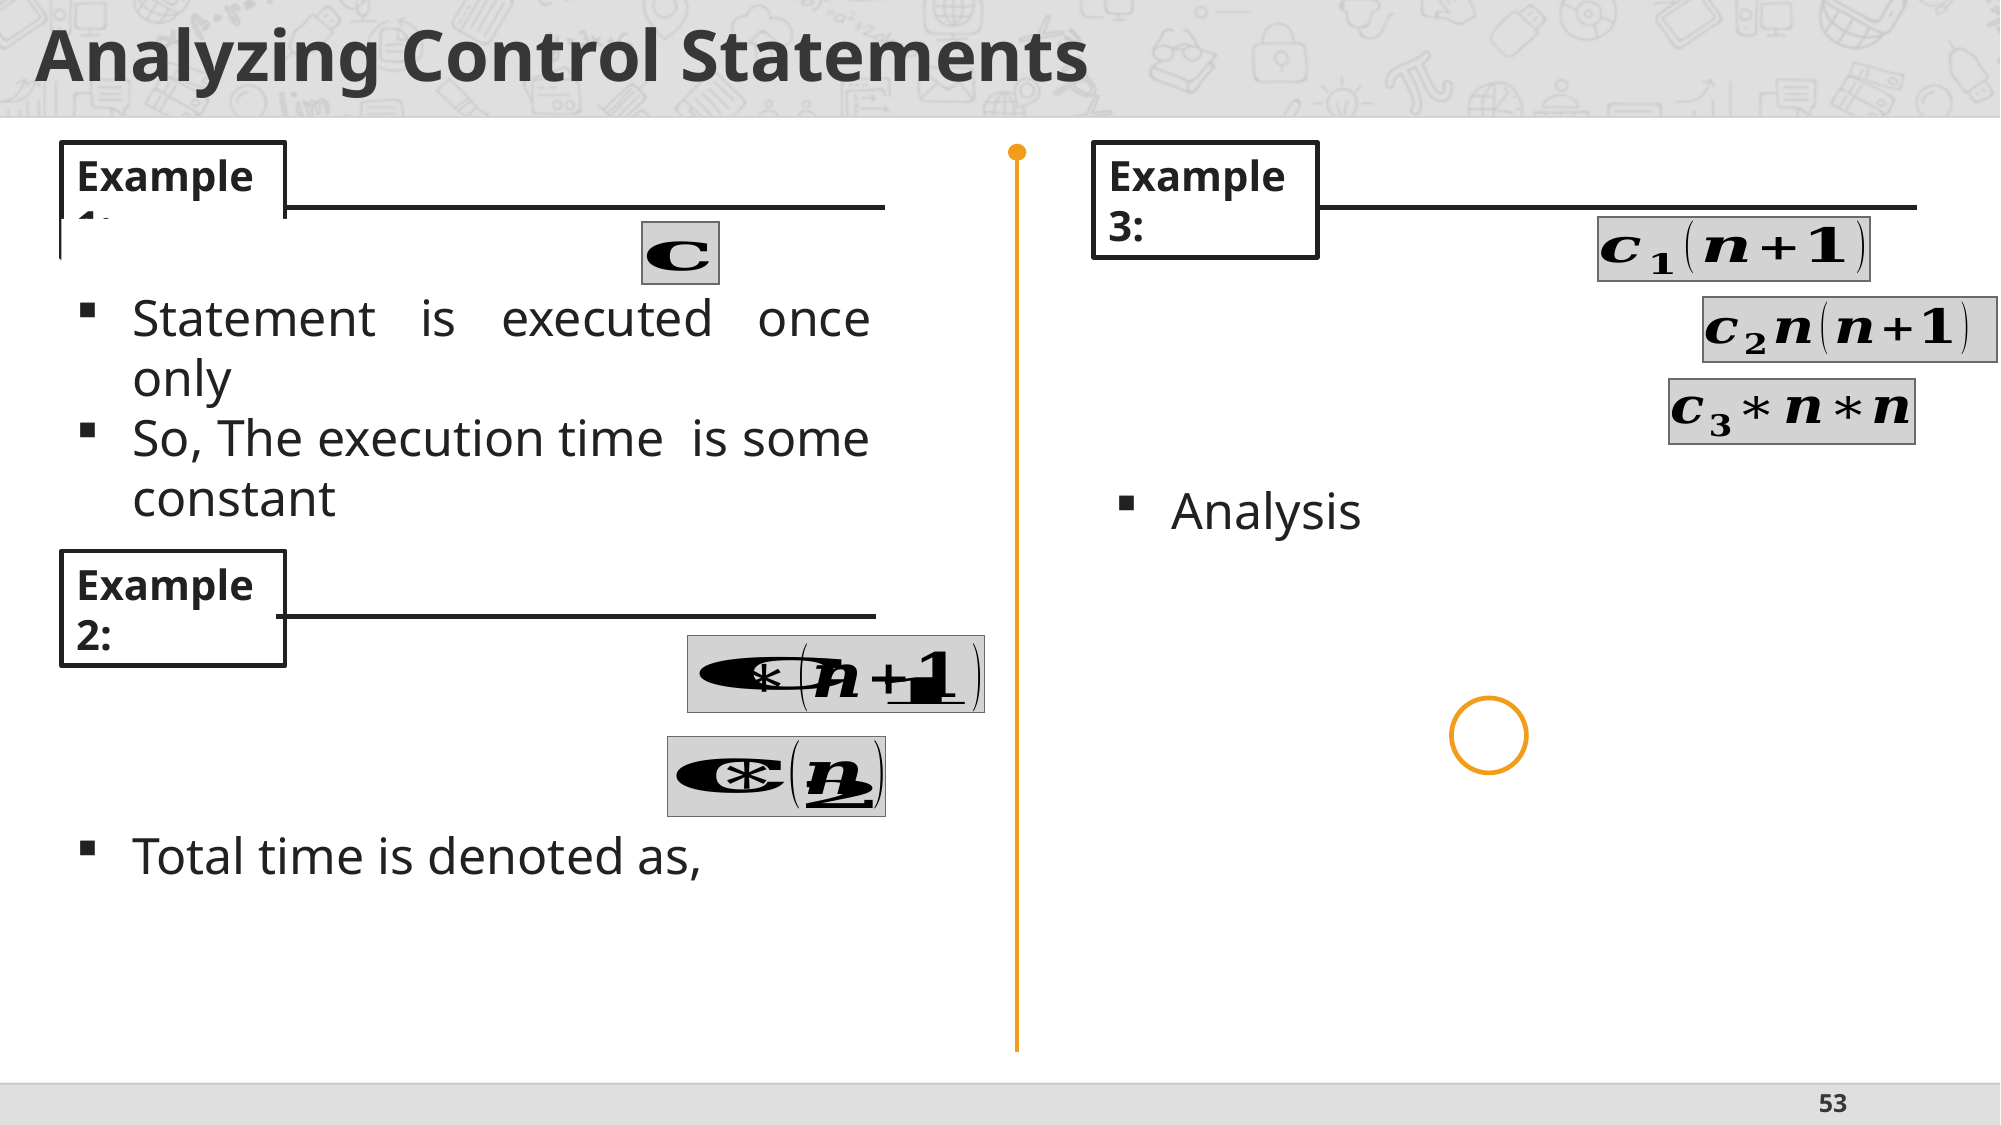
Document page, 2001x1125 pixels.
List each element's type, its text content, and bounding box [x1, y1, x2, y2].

title Analyzing Control Statements [0, 0, 2000, 117]
text_box Example 1: [61, 142, 286, 218]
text_box Example 3: [1093, 142, 1318, 258]
text_box Example 2: [61, 550, 286, 666]
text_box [1008, 144, 1026, 1053]
text_box [1450, 696, 1528, 774]
